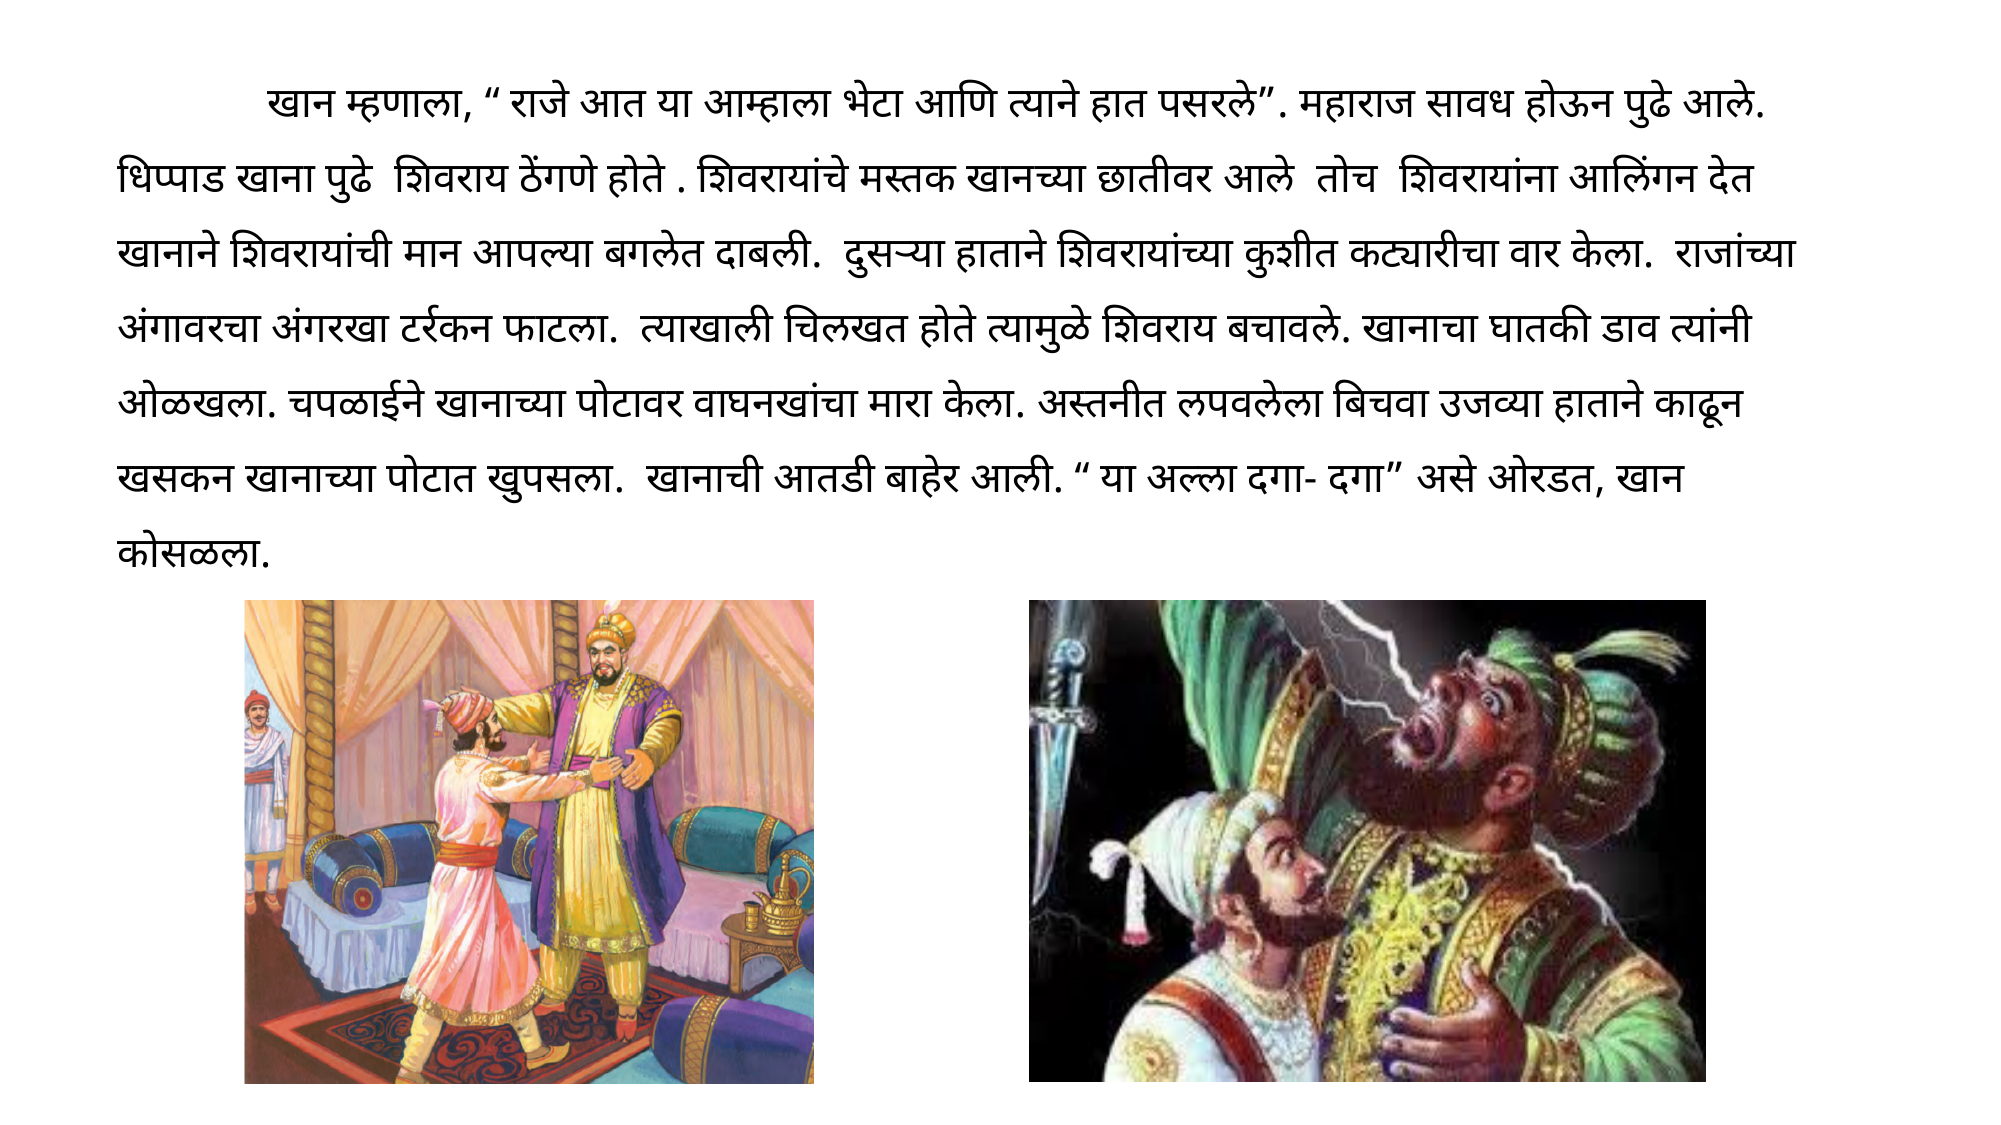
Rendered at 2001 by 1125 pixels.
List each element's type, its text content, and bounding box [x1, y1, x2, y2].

picture [243, 600, 814, 1084]
text_box खान म्हणाला, “ राजे आत या आम्हाला भेटा आणि त्याने हात पसरले”. महाराज सावध होऊन पुढे आले. धिप्पाड खाना पुढे शिवराय ठेंगणे होते . शिवरायांचे मस्तक खानच्या छातीवर आले तोच शिवरायांना आलिंगन देत खानाने शिवरायांची मान आपल्या बगलेत दाबली. दुसऱ्या हाताने शिवरायांच्या कुशीत कट्यारीचा वार केला. राजांच्या अंगावरचा अंगरखा टर्रकन फाटला. त्याखाली चिलखत होते त्यामुळे शिवराय बचावले. खानाचा घातकी डाव त्यांनी ओळखला. चपळाईने खानाच्या पोटावर वाघनखांचा मारा केला. अस्तनीत लपवलेला बिचवा उजव्या हाताने काढून खसकन खानाच्या पोटात खुपसला. खानाची आतडी बाहेर आली. “ या अल्ला दगा- दगा” असे ओरडत, खान कोसळला. [102, 43, 1843, 584]
picture [1029, 600, 1706, 1082]
